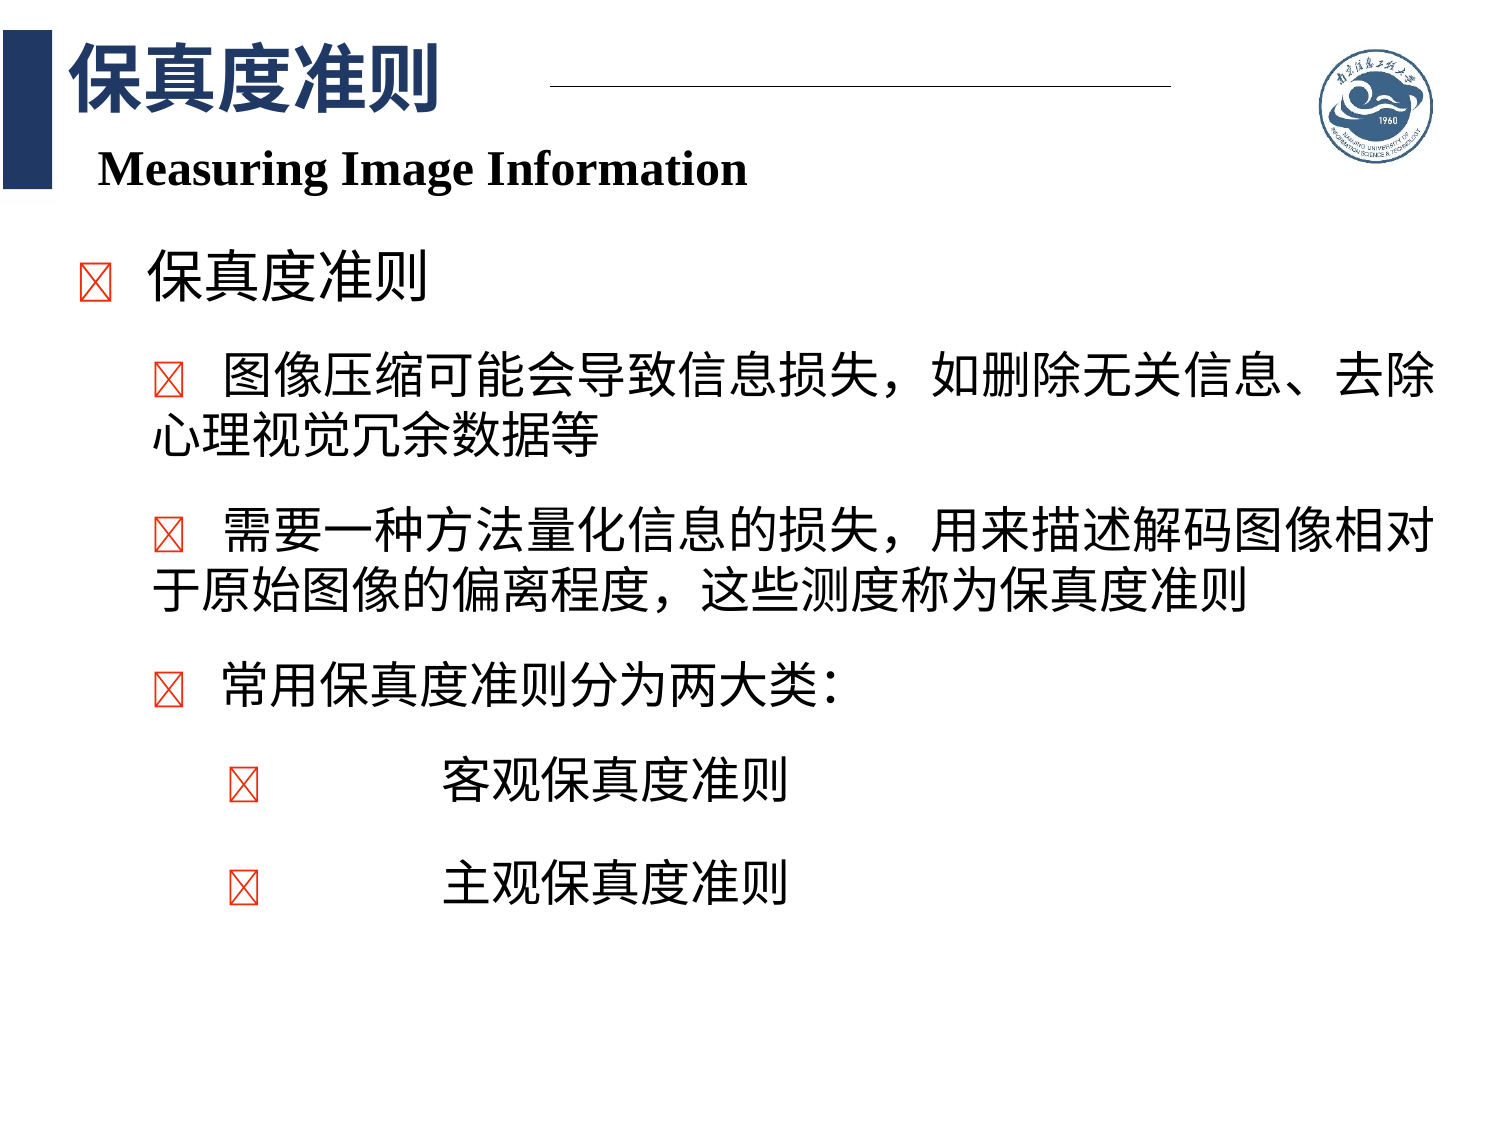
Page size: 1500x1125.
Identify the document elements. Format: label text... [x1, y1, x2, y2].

text_box  保真度准则  图像压缩可能会导致信息损失，如删除无关信息、去除心理视觉冗余数据等  需要一种方法量化信息的损失，用来描述解码图像相对于原始图像的偏离程度，这些测度称为保真度准则  常用保真度准则分为两大类：  客观保真度准则  主观保真度准则 [74, 240, 1436, 912]
text_box [2, 29, 53, 190]
text_box Measuring Image Information [82, 102, 1304, 236]
text_box 保真度准则 [52, 16, 501, 148]
picture [1303, 34, 1447, 175]
